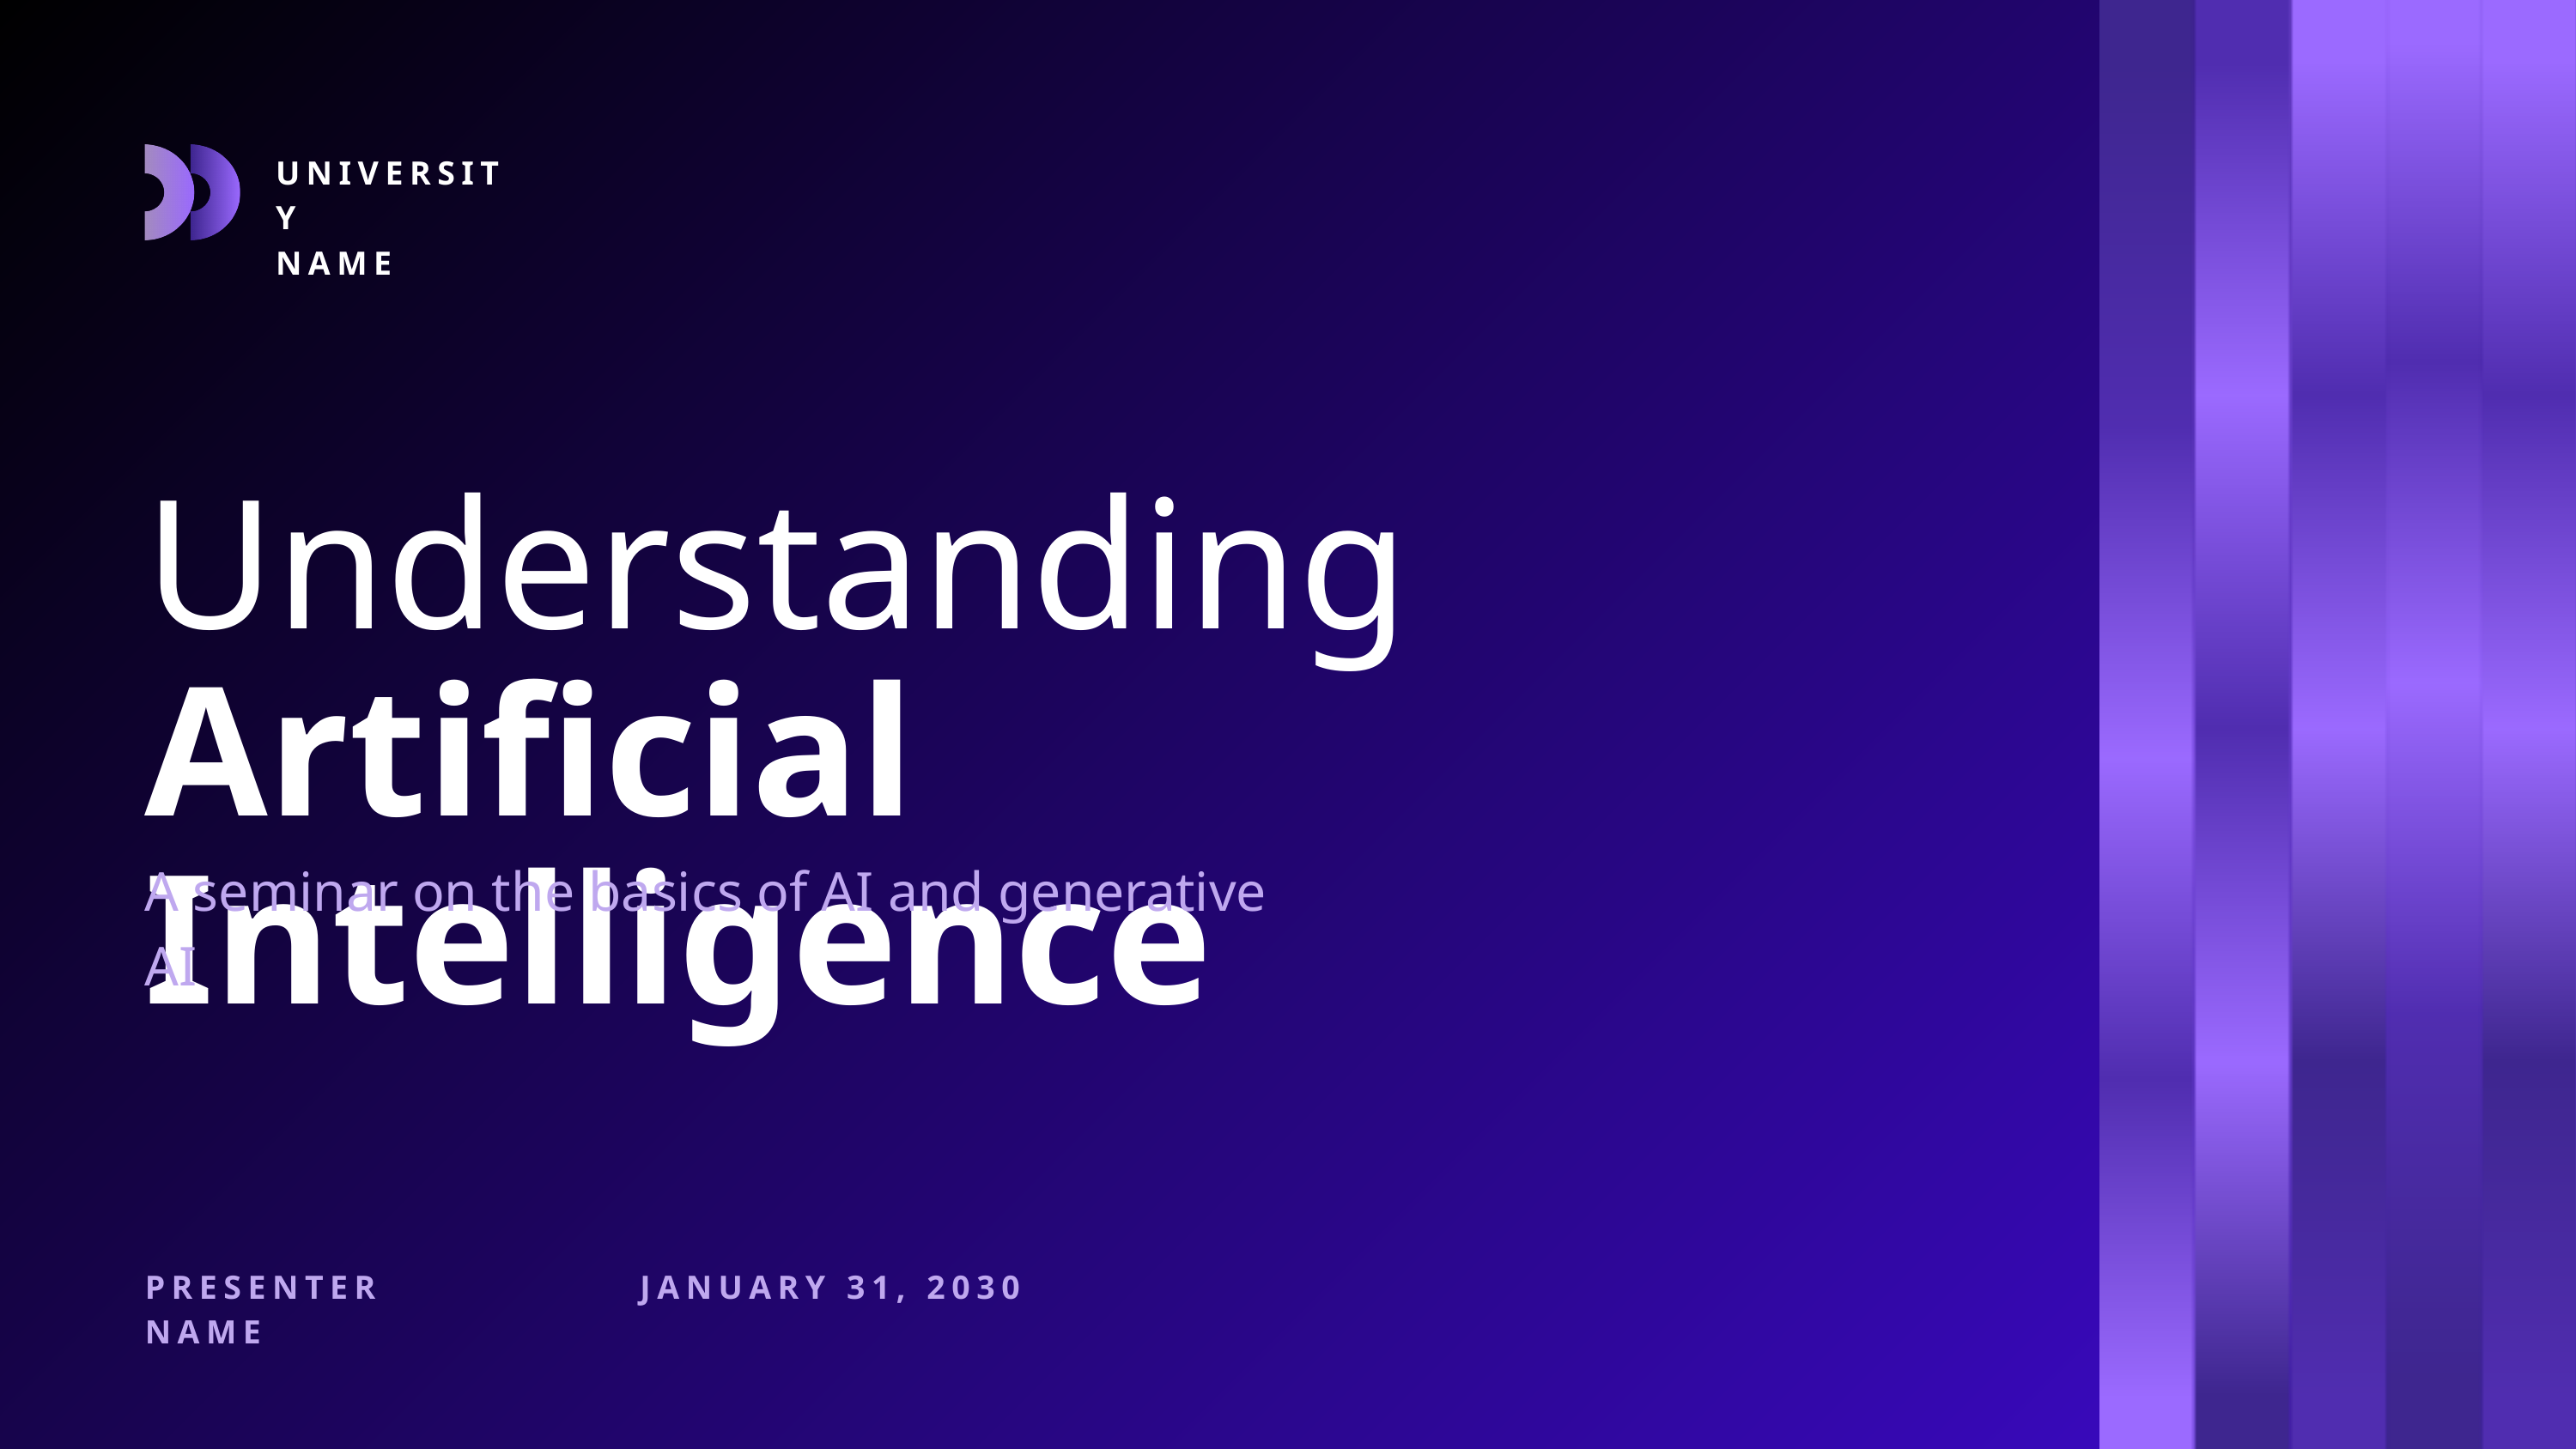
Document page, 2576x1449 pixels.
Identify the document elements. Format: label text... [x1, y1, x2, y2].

text_box PRESENTER NAME [144, 1260, 513, 1351]
text_box JANUARY 31, 2030 [640, 1260, 1027, 1306]
text_box [144, 144, 240, 240]
text_box [2099, 0, 2576, 1449]
text_box A seminar on the basics of AI and generative AI [144, 846, 1312, 997]
text_box UNIVERSITY NAME [276, 146, 522, 282]
text_box Understanding Artificial Intelligence [144, 476, 1935, 1040]
